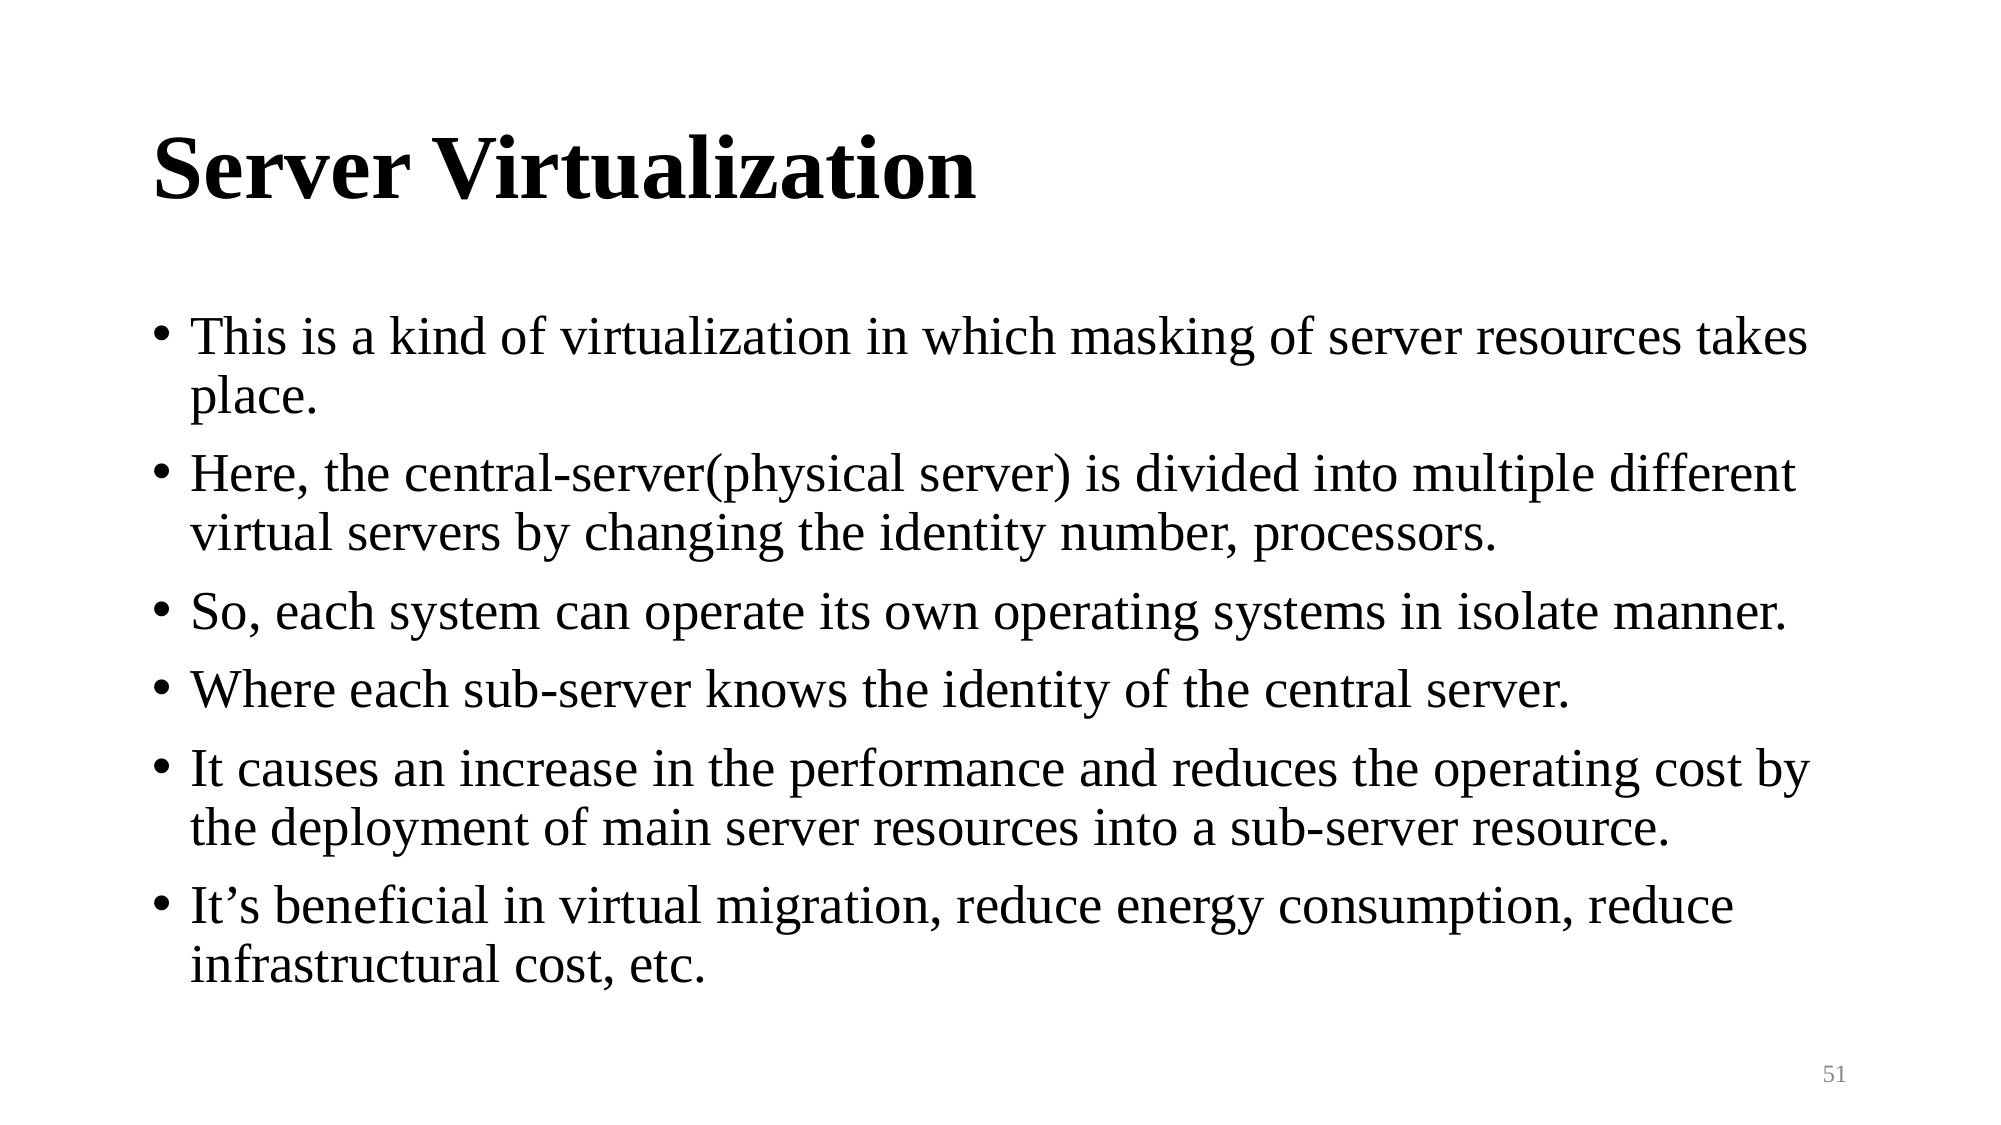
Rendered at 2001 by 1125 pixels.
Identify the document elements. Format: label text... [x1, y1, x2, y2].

title Server Virtualization [137, 59, 1863, 278]
slide_number 51 [1412, 1042, 1863, 1103]
list This is a kind of virtualization in which masking of server resources takes place. Here, the central-server(physical server) is divided into multiple different virtual servers by changing the identity number, processors. So, each system can operate its own operating systems in isolate manner. Where each sub-server knows the identity of the central server. It causes an increase in the performance and reduces the operating cost by the deployment of main server resources into a sub-server resource. It’s beneficial in virtual migration, reduce energy consumption, reduce infrastructural cost, etc. [137, 299, 1863, 1014]
